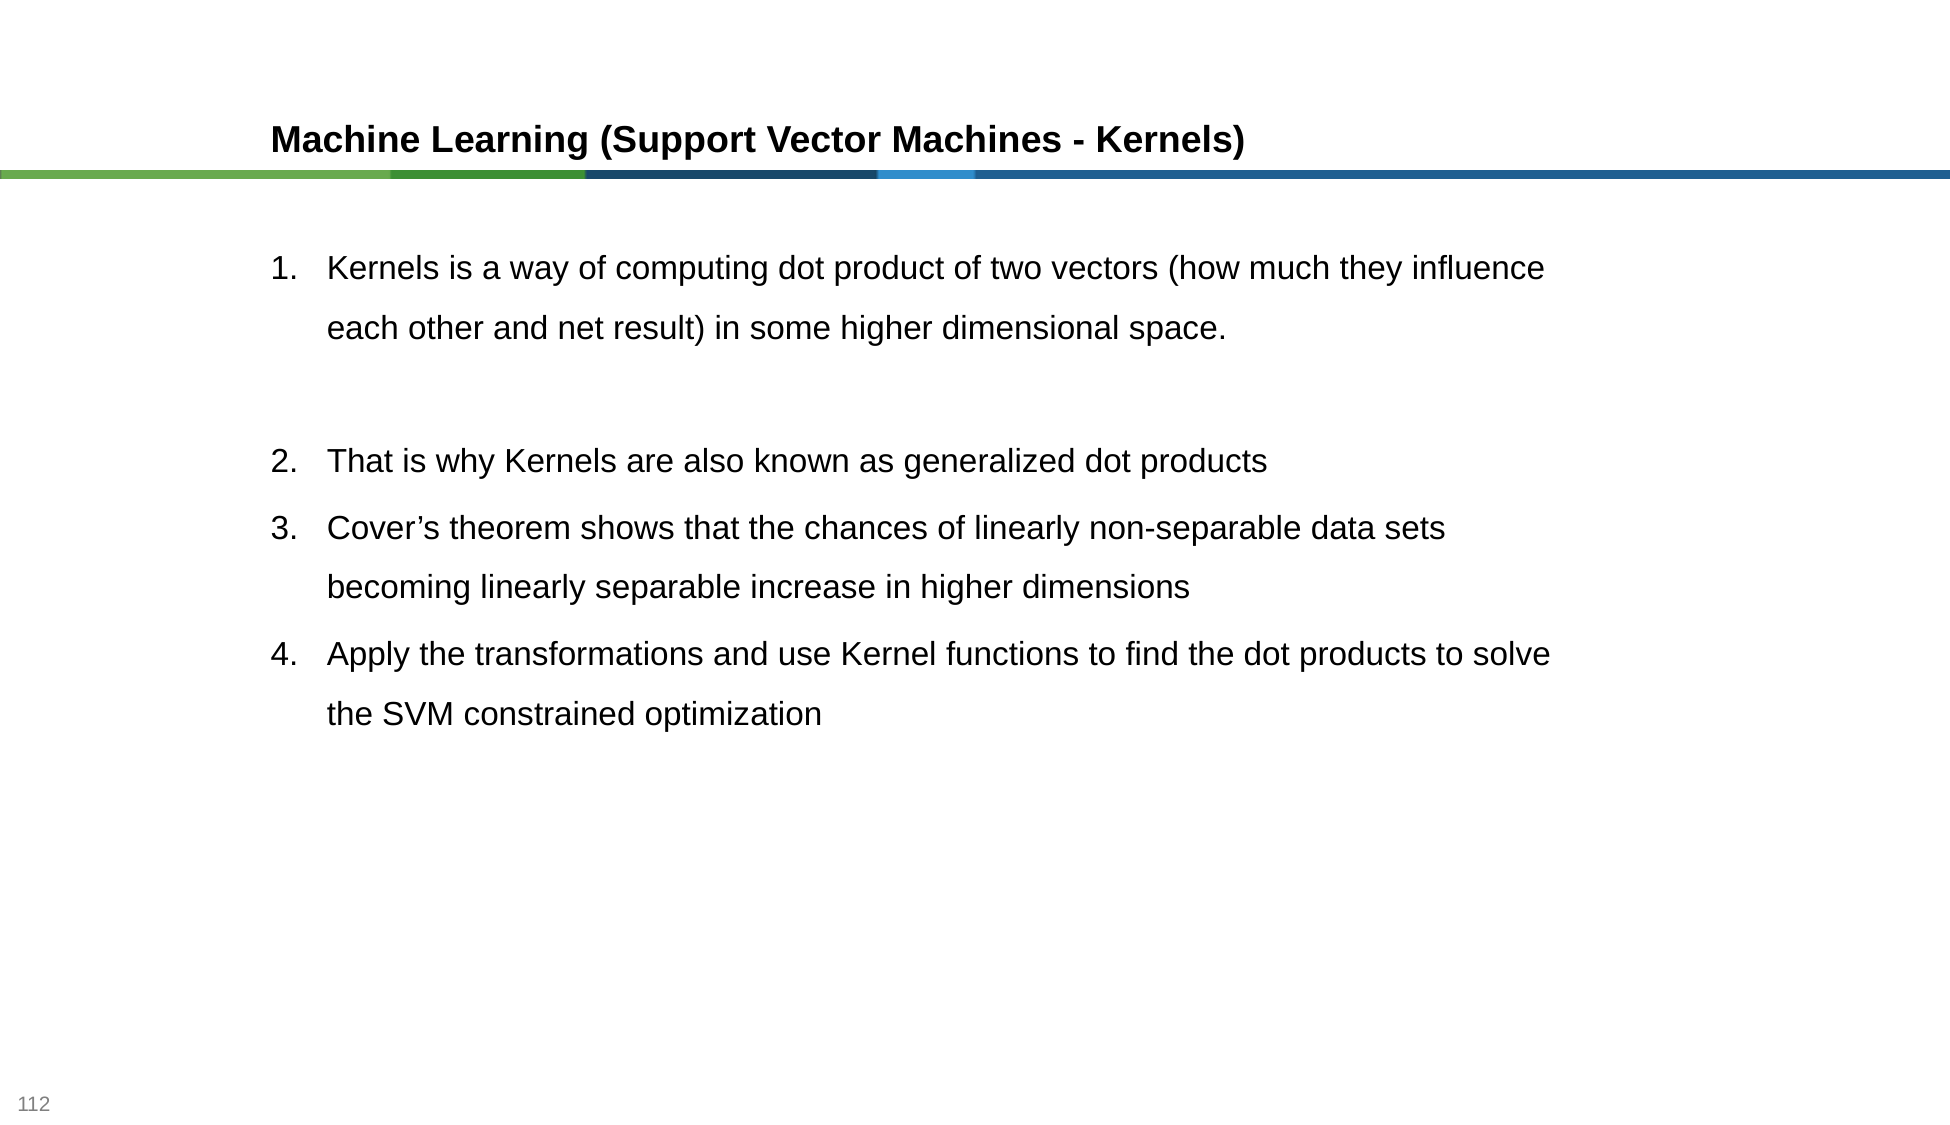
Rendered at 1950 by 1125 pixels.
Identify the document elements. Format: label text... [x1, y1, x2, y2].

text_box Kernels is a way of computing dot product of two vectors (how much they influence each other and net result) in some higher dimensional space. That is why Kernels are also known as generalized dot products Cover’s theorem shows that the chances of linearly non-separable data sets becoming linearly separable increase in higher dimensions Apply the transformations and use Kernel functions to find the dot products to solve the SVM constrained optimization [255, 218, 1606, 806]
picture [0, 170, 1950, 179]
text_box Machine Learning (Support Vector Machines - Kernels) [255, 107, 1638, 175]
